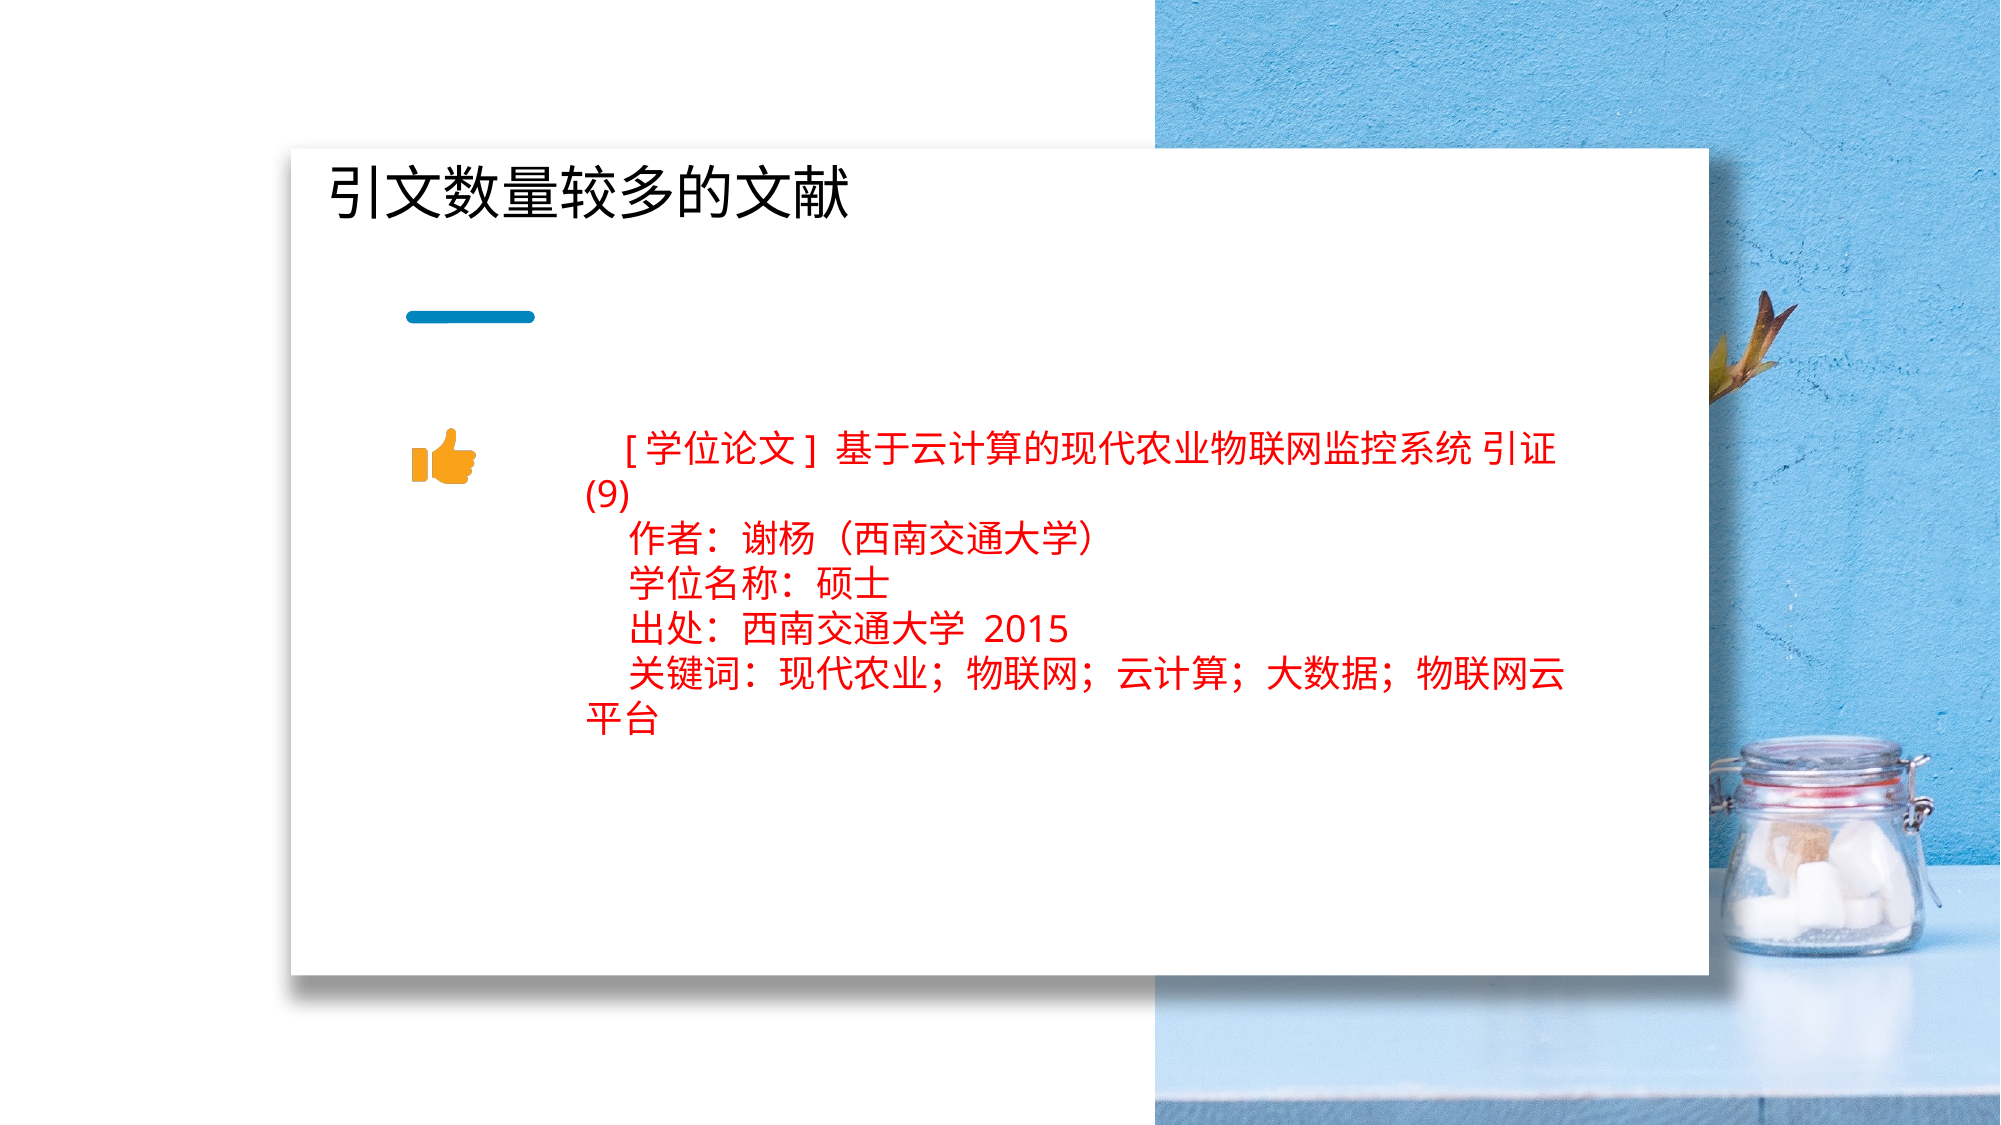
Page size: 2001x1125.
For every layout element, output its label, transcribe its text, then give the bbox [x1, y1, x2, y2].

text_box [311, 148, 1279, 324]
picture [406, 418, 482, 494]
text_box [学位论文] 基于云计算的现代农业物联网监控系统 引证(9) 作者：谢杨（西南交通大学） 学位名称：硕士 出处：西南交通大学 2015 关键词：现代农业；物联网；云计算；大数据；物联网云平台 [570, 418, 1155, 793]
picture [1155, 0, 2000, 1125]
text_box [290, 147, 1155, 977]
